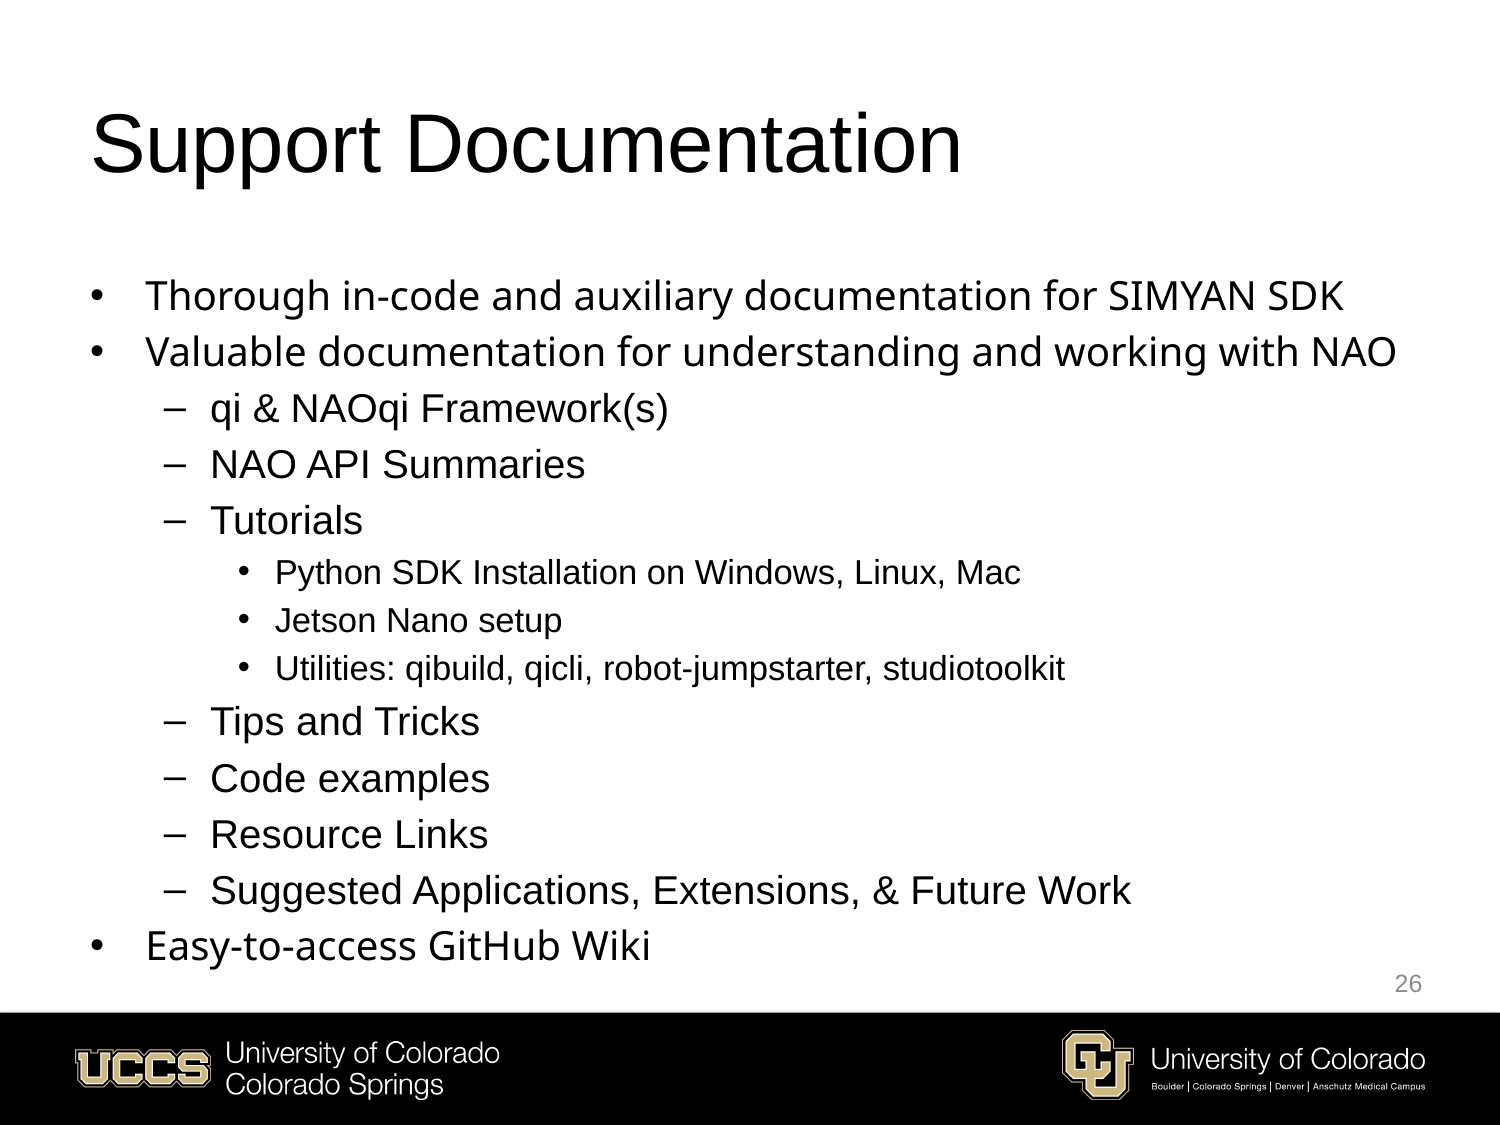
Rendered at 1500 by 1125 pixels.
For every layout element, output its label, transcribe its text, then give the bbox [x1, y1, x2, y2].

title Support Documentation [75, 45, 1425, 233]
slide_number 26 [1087, 952, 1438, 1013]
picture [1062, 1030, 1425, 1100]
list Thorough in-code and auxiliary documentation for SIMYAN SDK Valuable documentation for understanding and working with NAO qi & NAOqi Framework(s) NAO API Summaries Tutorials Python SDK Installation on Windows, Linux, Mac Jetson Nano setup Utilities: qibuild, qicli, robot-jumpstarter, studiotoolkit Tips and Tricks Code examples Resource Links Suggested Applications, Extensions, & Future Work Easy-to-access GitHub Wiki [75, 262, 1425, 988]
picture [75, 1041, 499, 1100]
